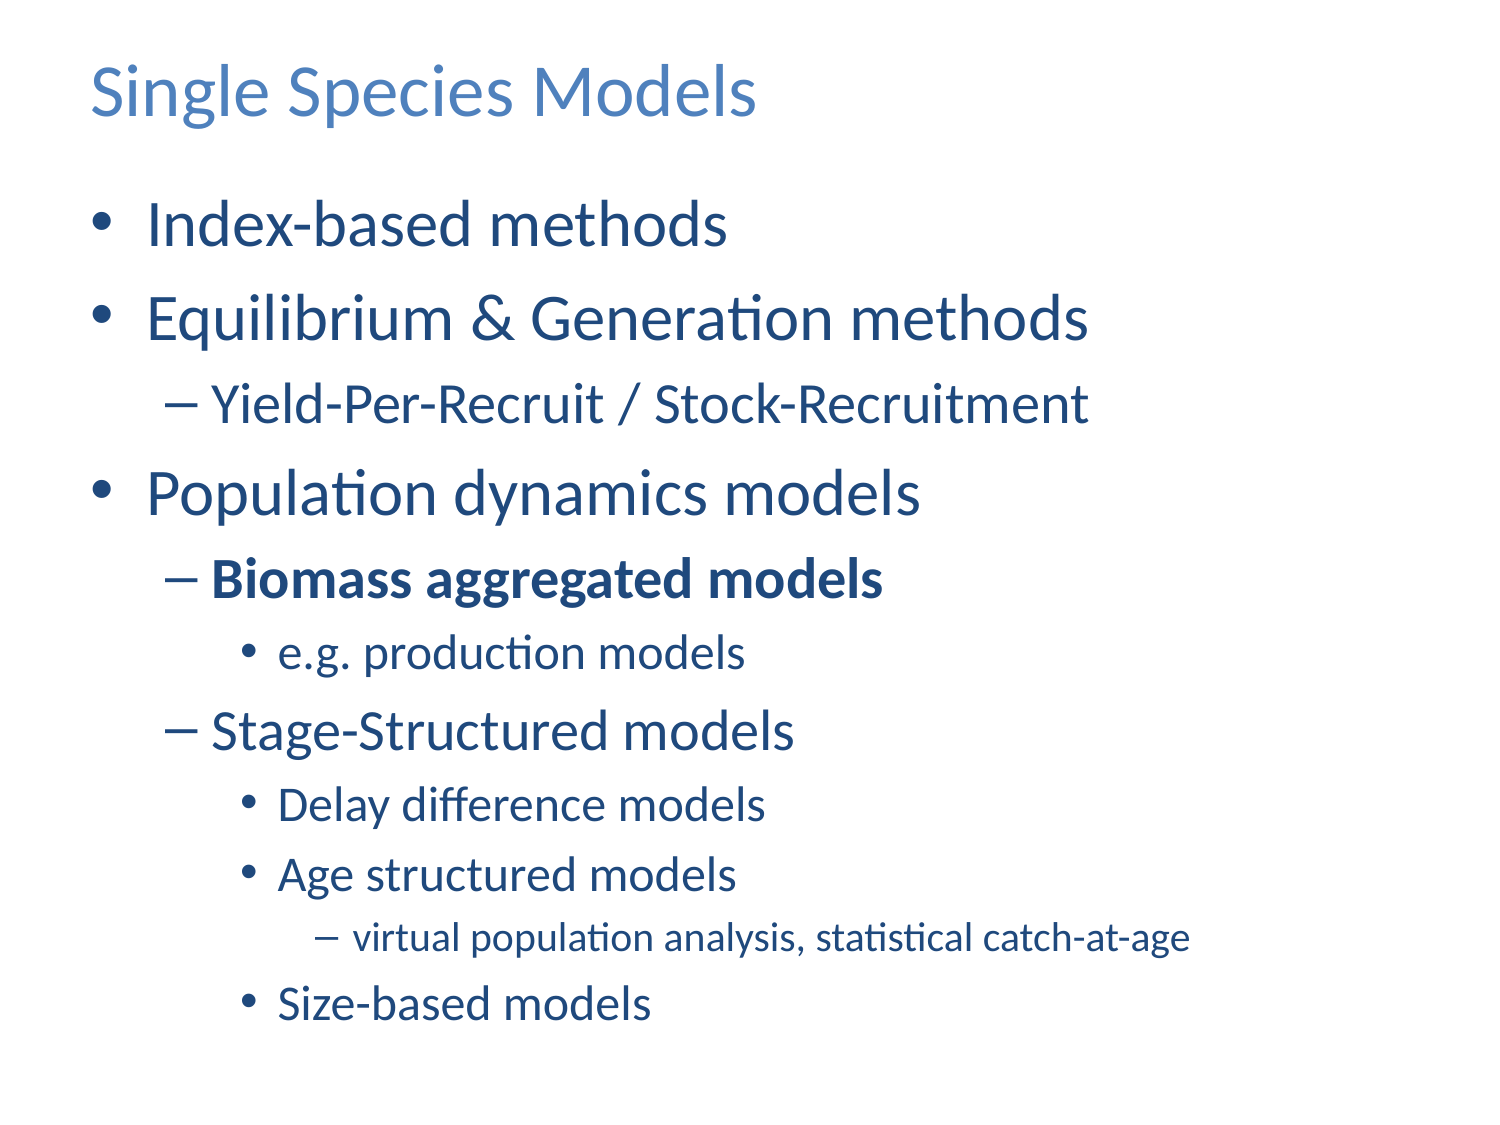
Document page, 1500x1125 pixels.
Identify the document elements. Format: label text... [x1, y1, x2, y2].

title Single Species Models [75, 30, 1425, 144]
list Index-based methods Equilibrium & Generation methods Yield-Per-Recruit / Stock-Recruitment Population dynamics models Biomass aggregated models e.g. production models Stage-Structured models Delay difference models Age structured models virtual population analysis, statistical catch-at-age Size-based models [75, 172, 1425, 1090]
